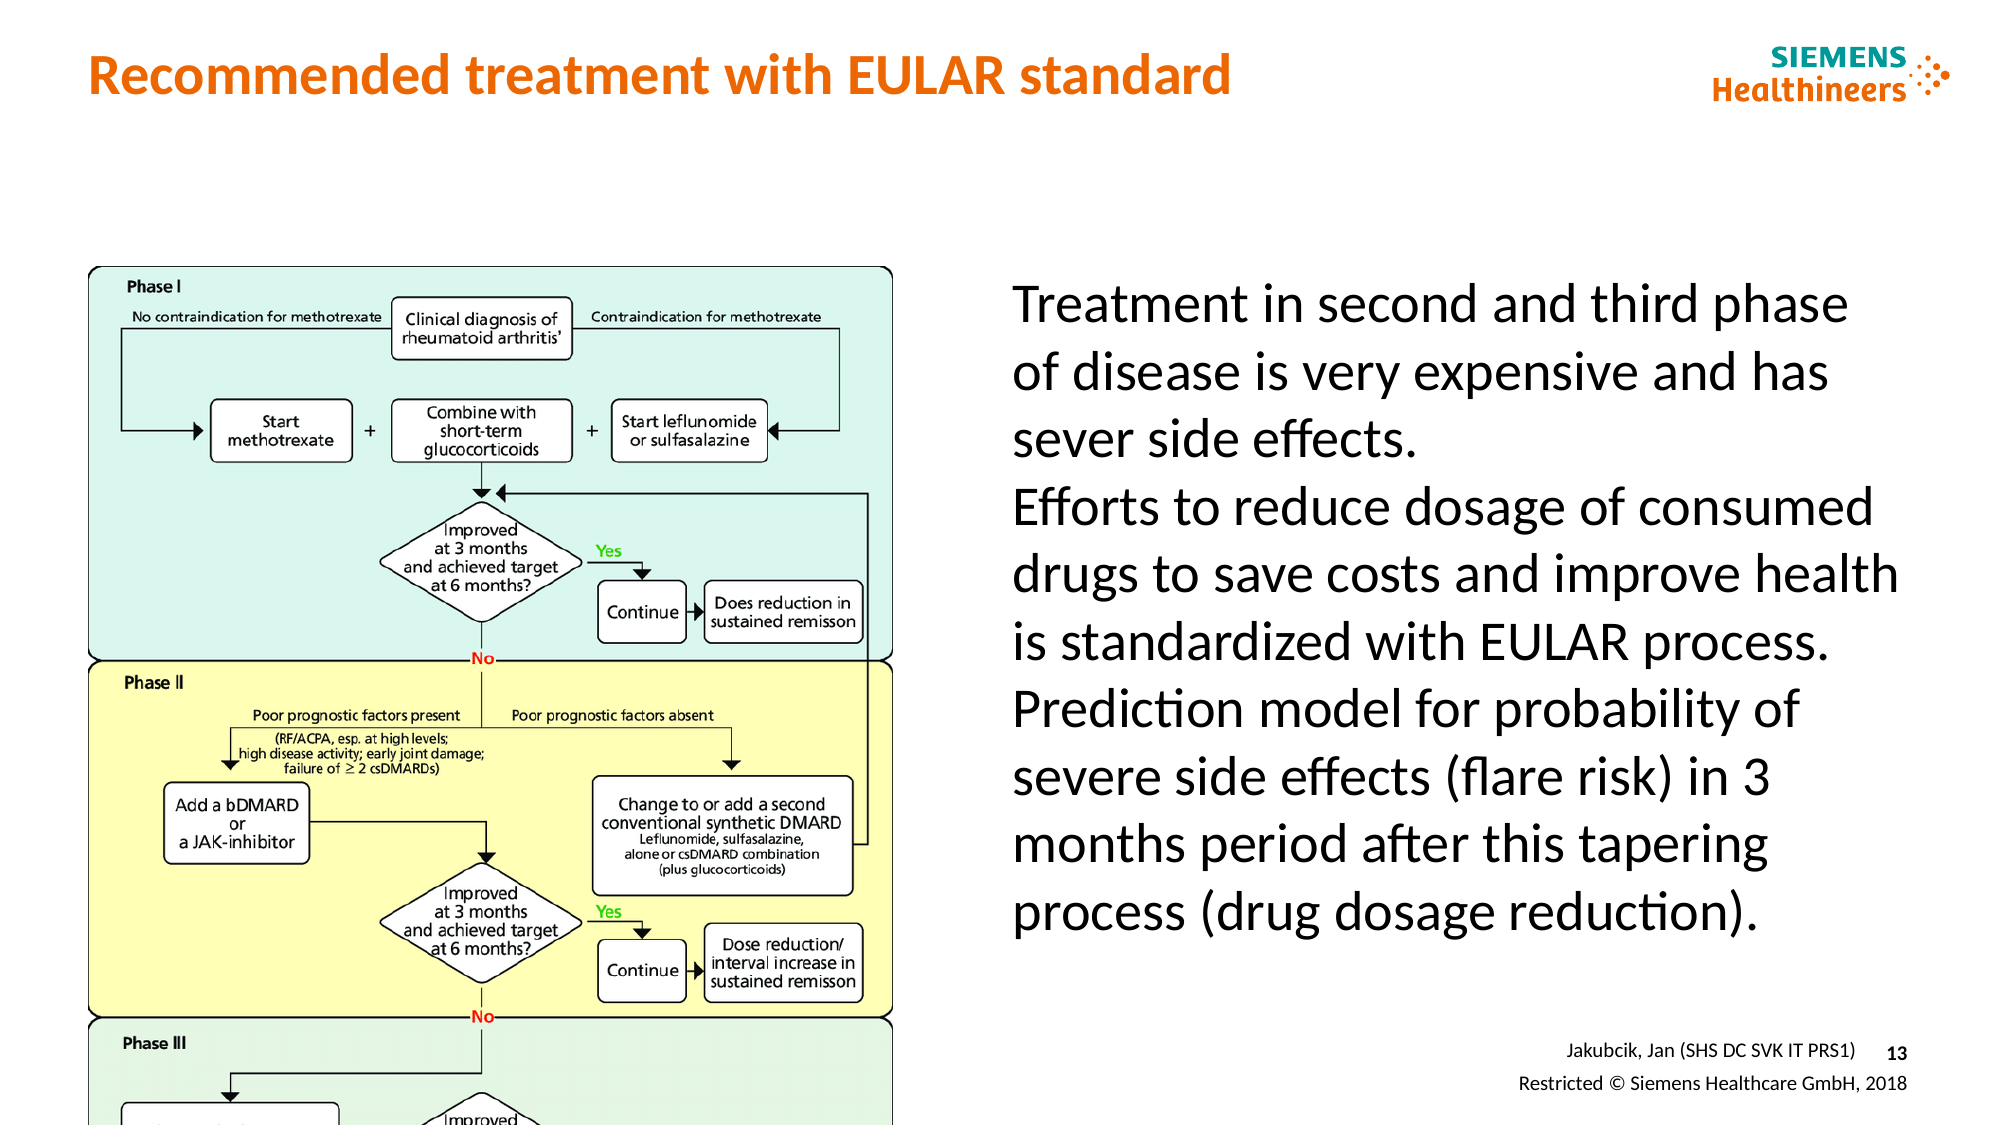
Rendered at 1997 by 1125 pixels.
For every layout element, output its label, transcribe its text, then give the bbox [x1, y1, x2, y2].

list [88, 266, 894, 1125]
title Recommended treatment with EULAR standard [88, 36, 1600, 173]
list Treatment in second and third phase of disease is very expensive and has sever side effects. Efforts to reduce dosage of consumed drugs to save costs and improve health is standardized with EULAR process. Prediction model for probability of severe side effects (flare risk) in 3 months period after this tapering process (drug dosage reduction). [1012, 266, 1908, 1017]
footer Jakubcik, Jan (SHS DC SVK IT PRS1) [1321, 1040, 1856, 1064]
